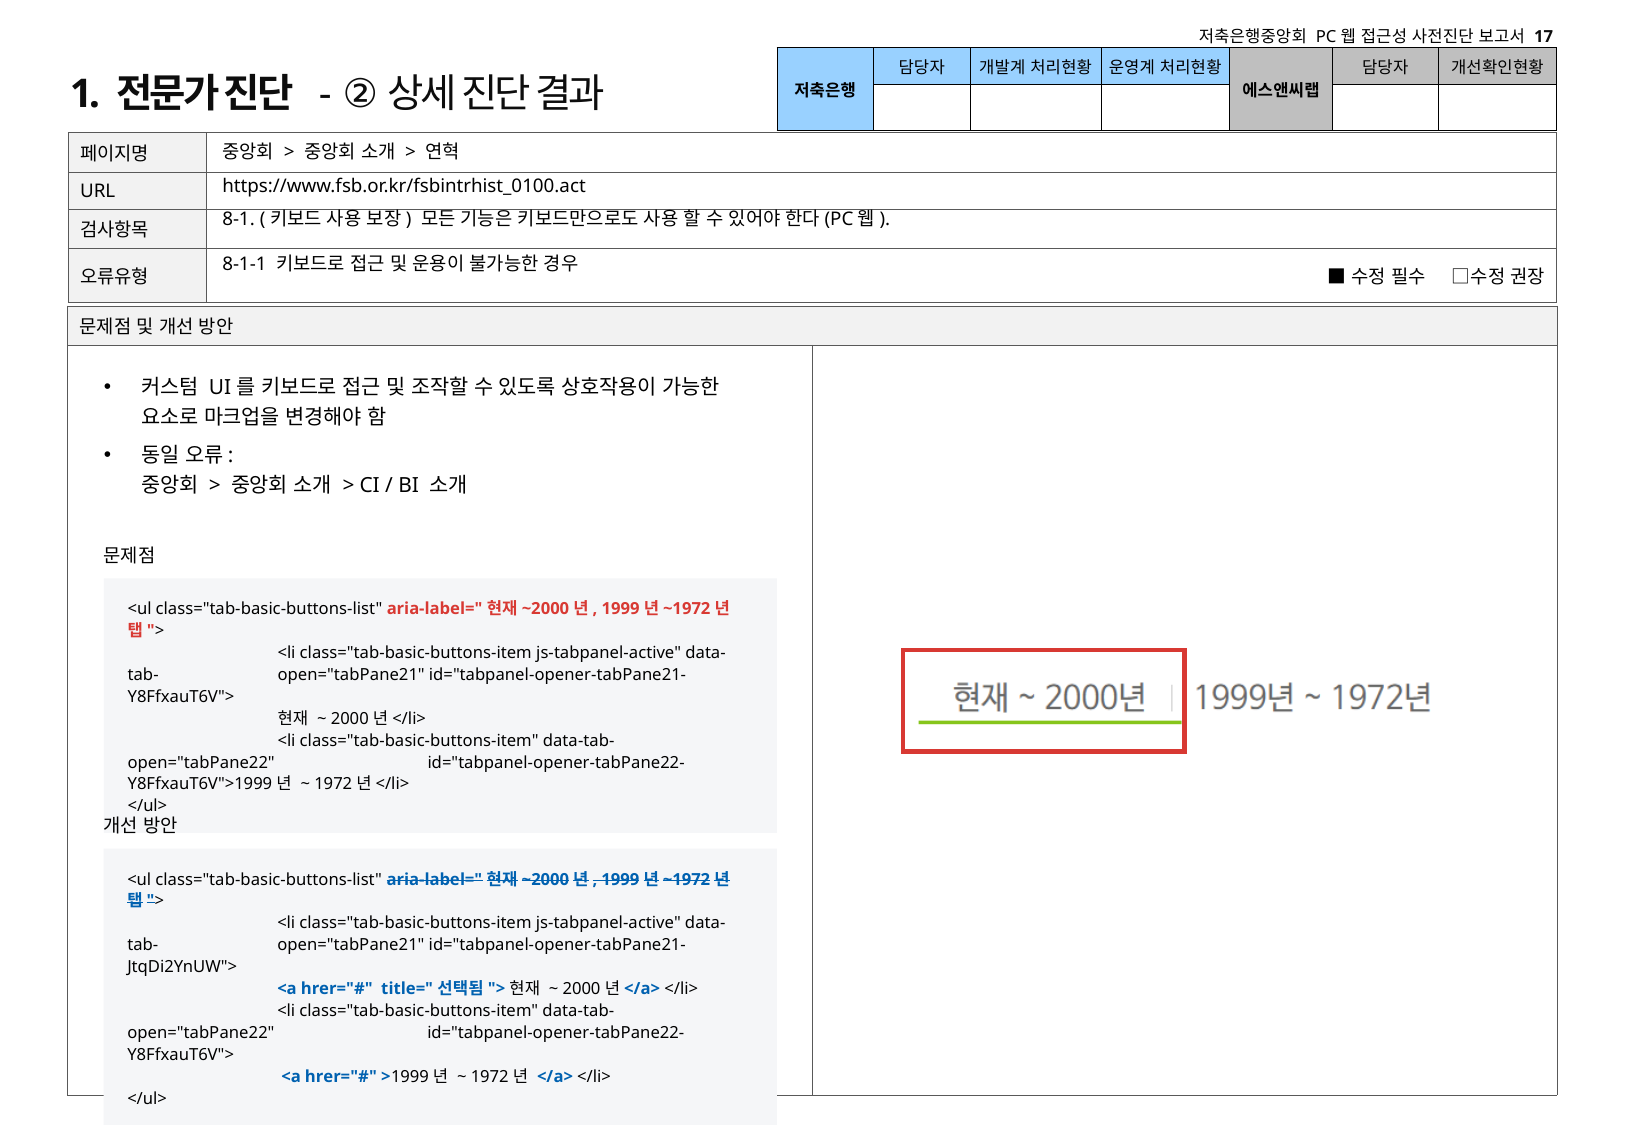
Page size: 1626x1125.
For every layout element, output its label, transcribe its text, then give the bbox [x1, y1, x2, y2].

list https://www.fsb.or.kr/fsbintrhist_0100.act [207, 167, 1557, 201]
table_header 운영계 처리현황 [1102, 48, 1229, 84]
table_cell [874, 85, 970, 130]
list 8-1. (키보드 사용 보장) 모든 기능은 키보드만으로도 사용 할 수 있어야 한다(PC웹). [207, 201, 1557, 236]
title 1. 전문가 진단 - ②상세 진단 결과 [69, 72, 777, 117]
list 커스텀 UI를 키보드로 접근 및 조작할 수 있도록 상호작용이 가능한 요소로 마크업을 변경해야 함 동일 오류: 중앙회 > 중앙회 소개 > CI / BI 소개 [103, 368, 778, 543]
table_cell [1333, 85, 1438, 130]
table_header 저축은행 [778, 48, 873, 130]
list 중앙회 > 중앙회 소개 > 연혁 [207, 133, 1557, 167]
table_header 개선확인현황 [1439, 48, 1556, 84]
table_cell [1439, 85, 1556, 130]
table_header 담당자 [874, 48, 970, 84]
list 8-1-1 키보드로 접근 및 운용이 불가능한 경우 [207, 235, 1293, 291]
table_cell [971, 85, 1101, 130]
table_header 에스앤씨랩 [1230, 48, 1332, 130]
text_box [103, 813, 777, 1062]
picture [889, 649, 1480, 752]
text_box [103, 543, 778, 769]
table_header 담당자 [1333, 48, 1438, 84]
table_header 개발계 처리현황 [971, 48, 1101, 84]
table_cell [1102, 85, 1229, 130]
